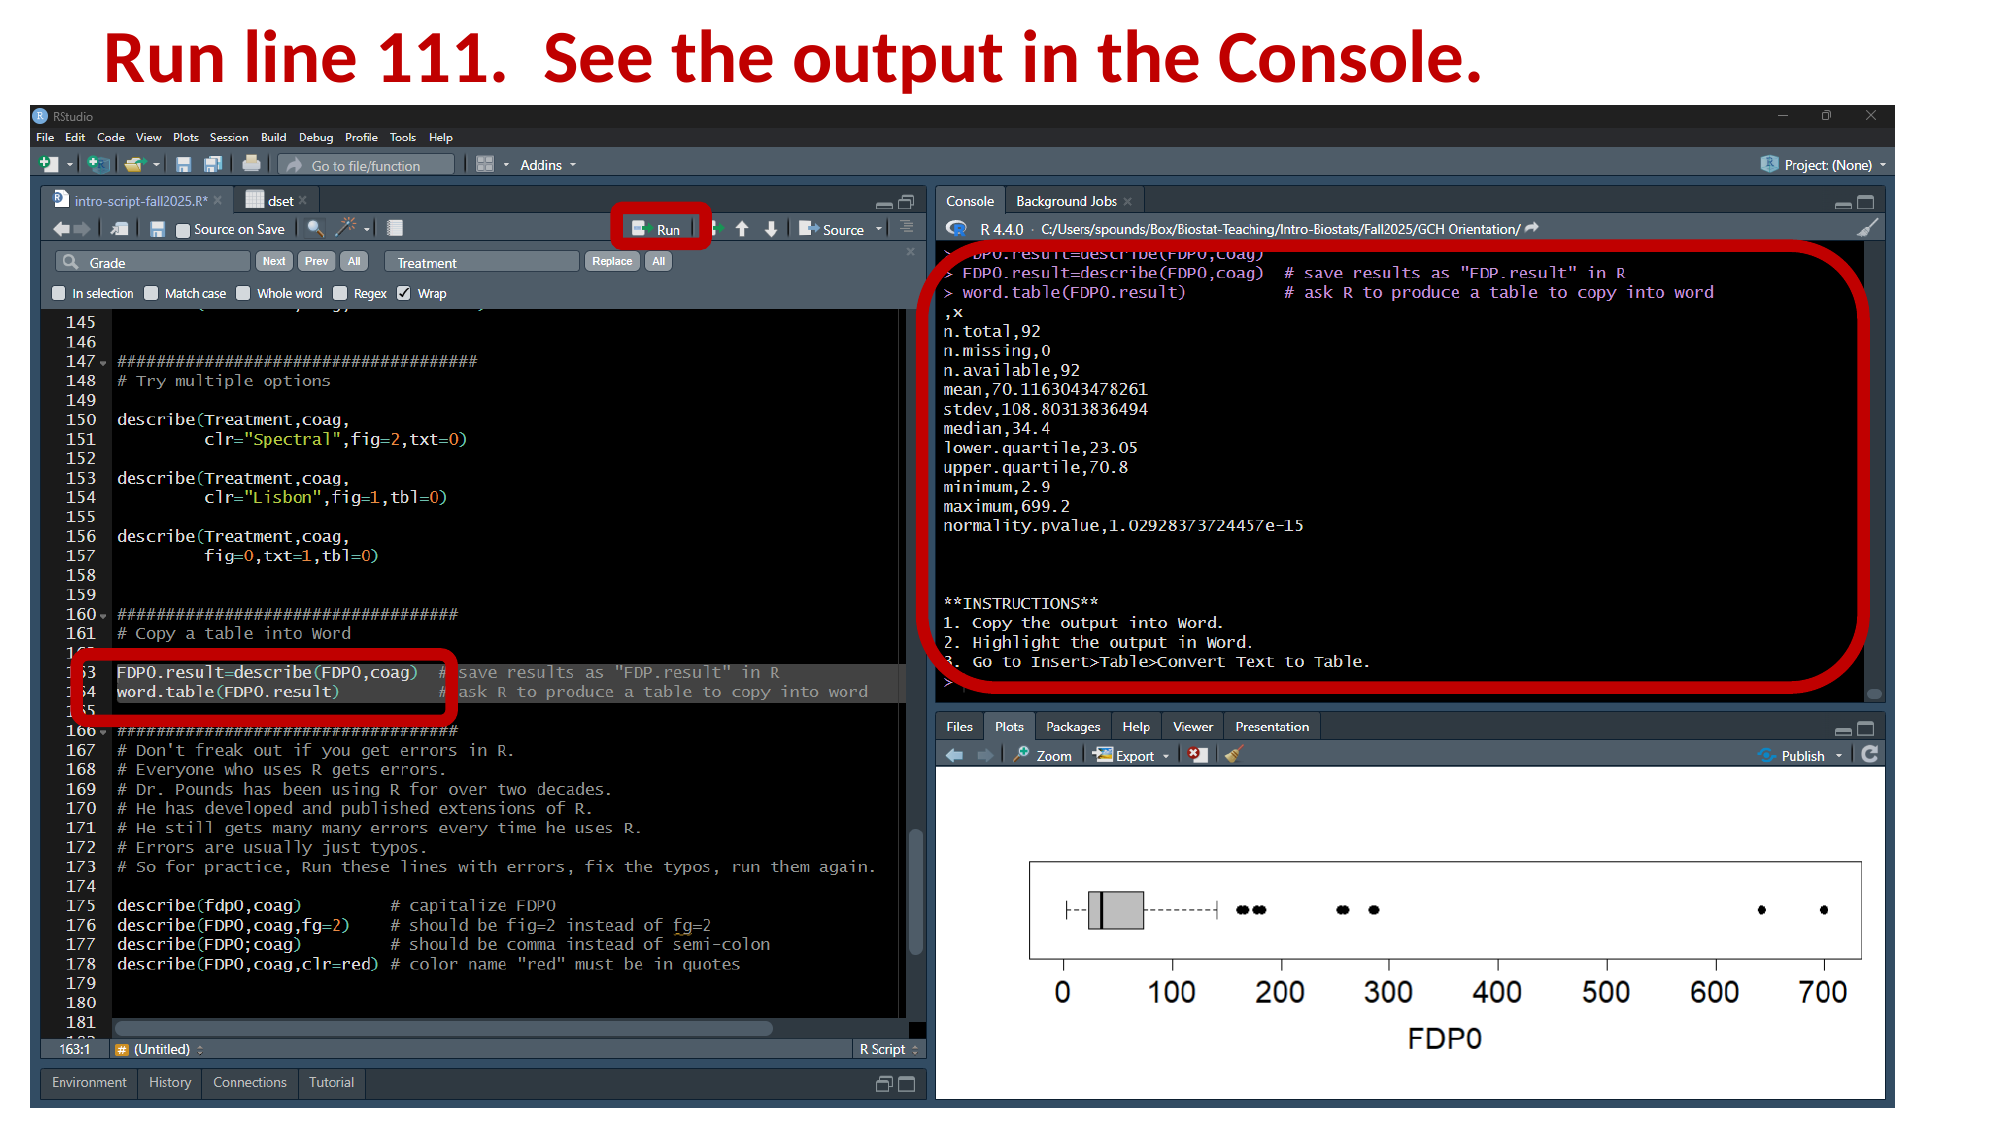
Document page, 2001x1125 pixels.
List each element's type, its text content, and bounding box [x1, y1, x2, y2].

text_box Run line 111. See the output in the Console. [89, 0, 1836, 105]
picture [30, 105, 1895, 1108]
